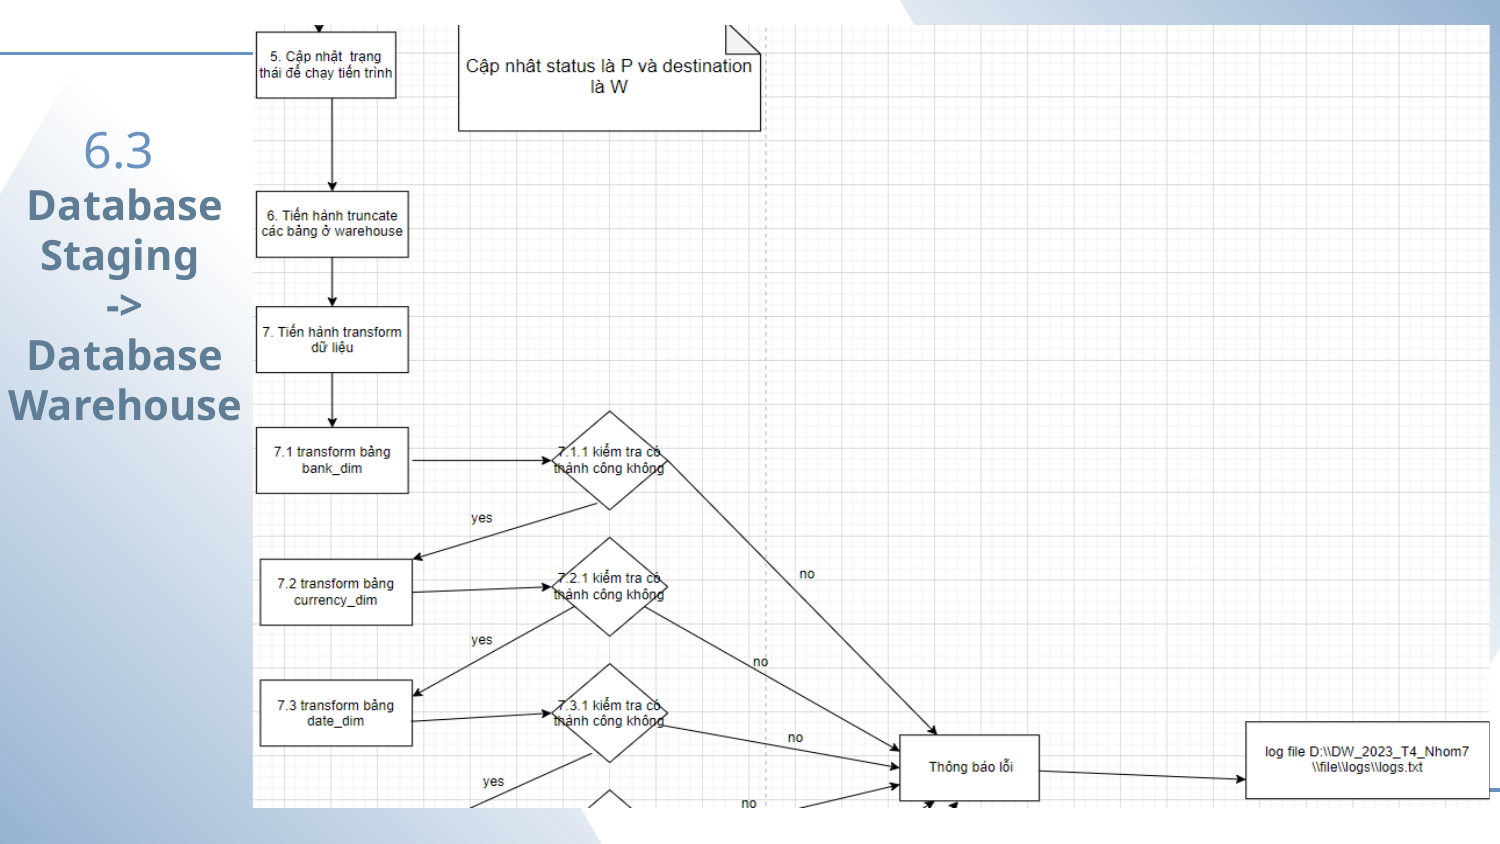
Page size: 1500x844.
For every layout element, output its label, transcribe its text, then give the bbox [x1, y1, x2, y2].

title 6.3 Database Staging -> Database Warehouse [0, 62, 247, 485]
picture [252, 25, 1490, 819]
